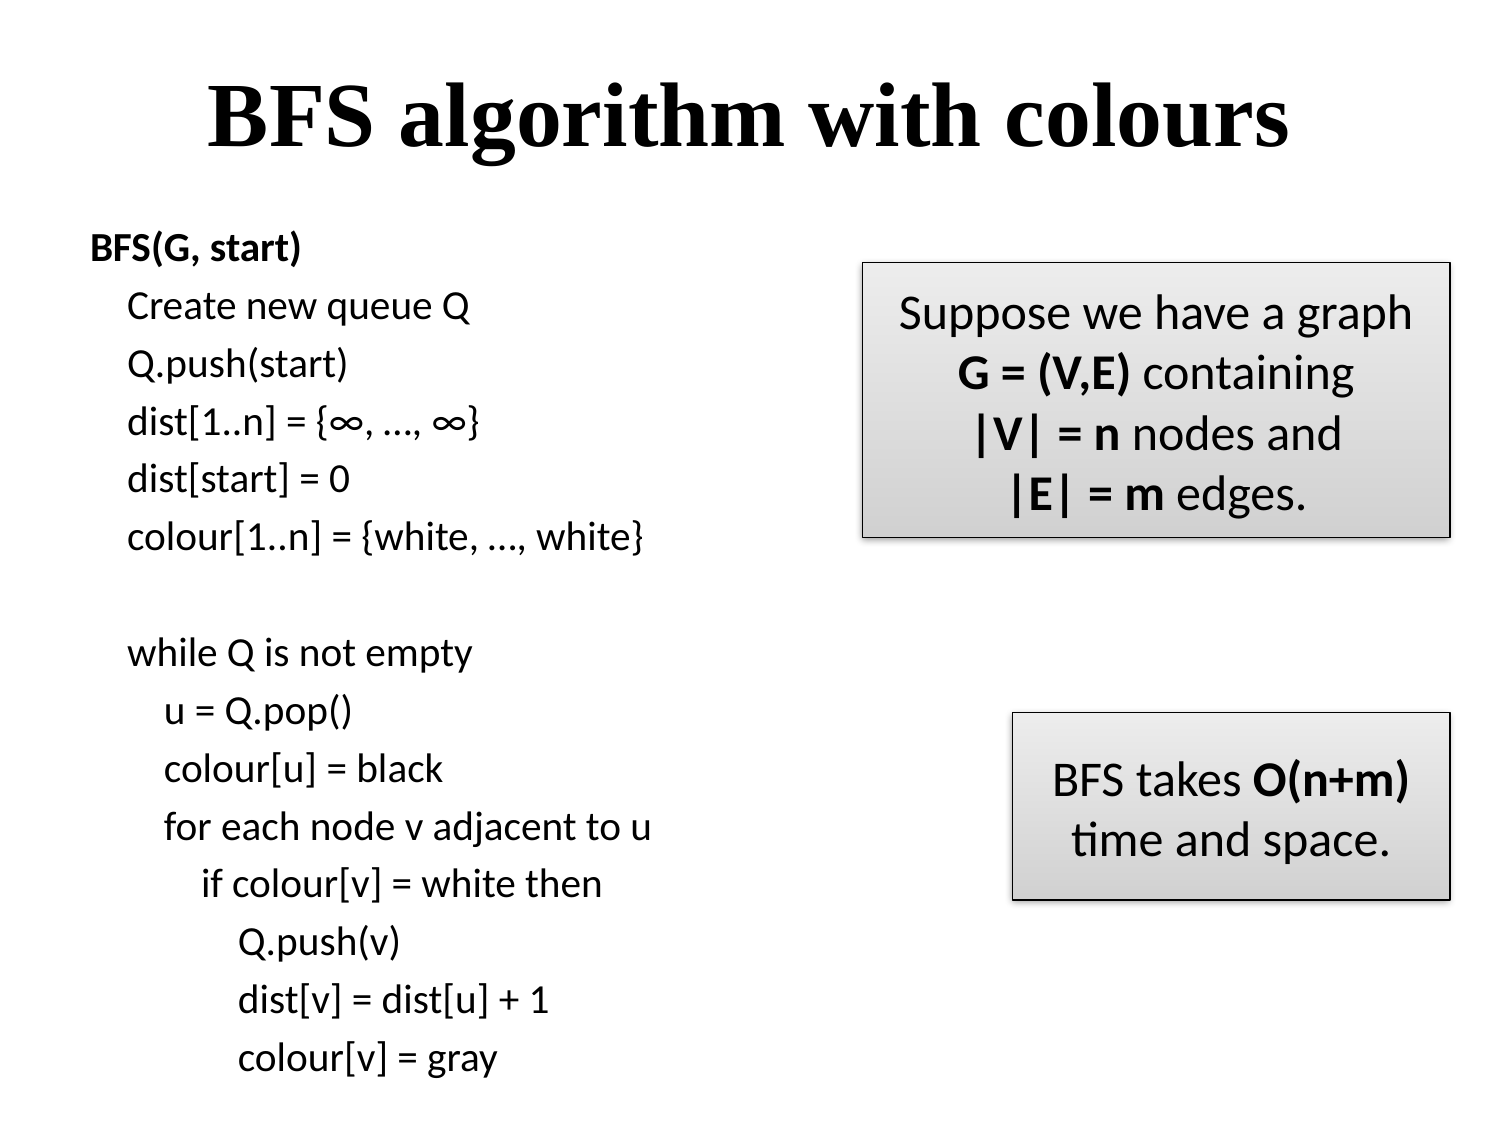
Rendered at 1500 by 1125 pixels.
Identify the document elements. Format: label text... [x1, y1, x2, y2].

list BFS(G, start) Create new queue Q Q.push(start) dist[1..n] = {∞, …, ∞} dist[start] = 0 colour[1..n] = {white, …, white} while Q is not empty u = Q.pop() colour[u] = black for each node v adjacent to u if colour[v] = white then Q.push(v) dist[v] = dist[u] + 1 colour[v] = gray [75, 212, 1425, 1088]
text_box BFS takes O(n+m) time and space. [1012, 712, 1451, 901]
title BFS algorithm with colours [75, 45, 1425, 175]
text_box Suppose we have a graph G = (V,E) containing |V| = n nodes and |E| = m edges. [862, 262, 1451, 538]
